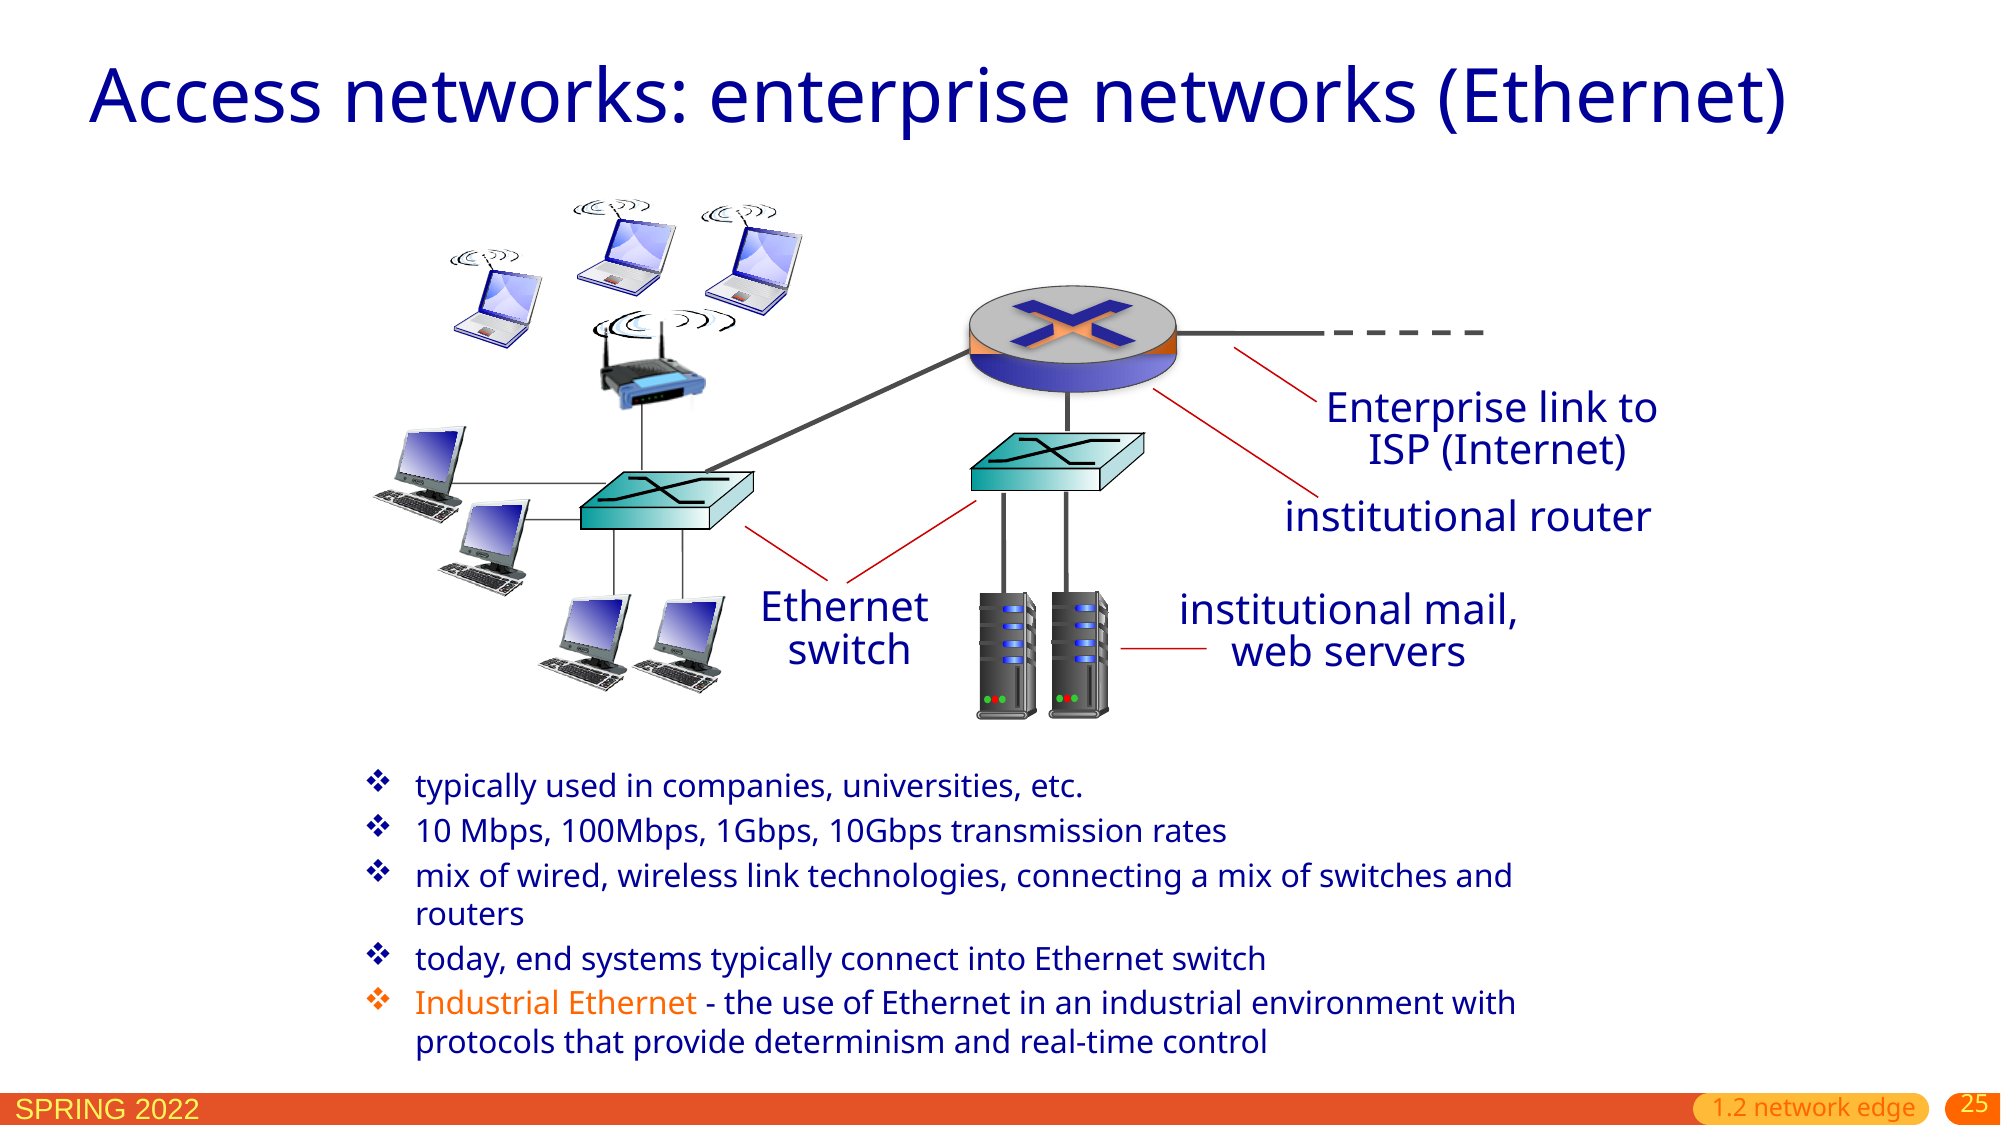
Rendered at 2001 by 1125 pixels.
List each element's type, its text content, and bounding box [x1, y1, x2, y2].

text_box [976, 592, 1038, 720]
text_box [608, 591, 728, 701]
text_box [449, 247, 543, 351]
slide_number 25 [1965, 1090, 2000, 1125]
text_box Ethernet switch [745, 580, 955, 681]
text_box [514, 588, 634, 699]
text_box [1048, 591, 1110, 719]
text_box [700, 201, 803, 319]
title Access networks: enterprise networks (Ethernet) [74, 29, 1926, 155]
list typically used in companies, universities, etc. 10 Mbps, 100Mbps, 1Gbps, 10Gbps transmission rates mix of wired, wireless link technologies, connecting a mix of switches and routers today, end systems typically connect into Ethernet switch Industrial Ethernet - the use of Ethernet in an industrial environment with protocols that provide determinism and real-time control [348, 758, 1636, 1071]
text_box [413, 494, 534, 605]
footer 1.2 network edge [1696, 1082, 1965, 1125]
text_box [580, 471, 754, 530]
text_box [971, 432, 1145, 492]
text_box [969, 285, 1177, 393]
text_box institutional mail, web servers [1164, 582, 1534, 683]
text_box institutional router [1269, 489, 1668, 548]
text_box Enterprise link to ISP (Internet) [1310, 380, 1685, 523]
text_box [592, 307, 737, 411]
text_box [571, 197, 677, 299]
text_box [349, 420, 469, 531]
